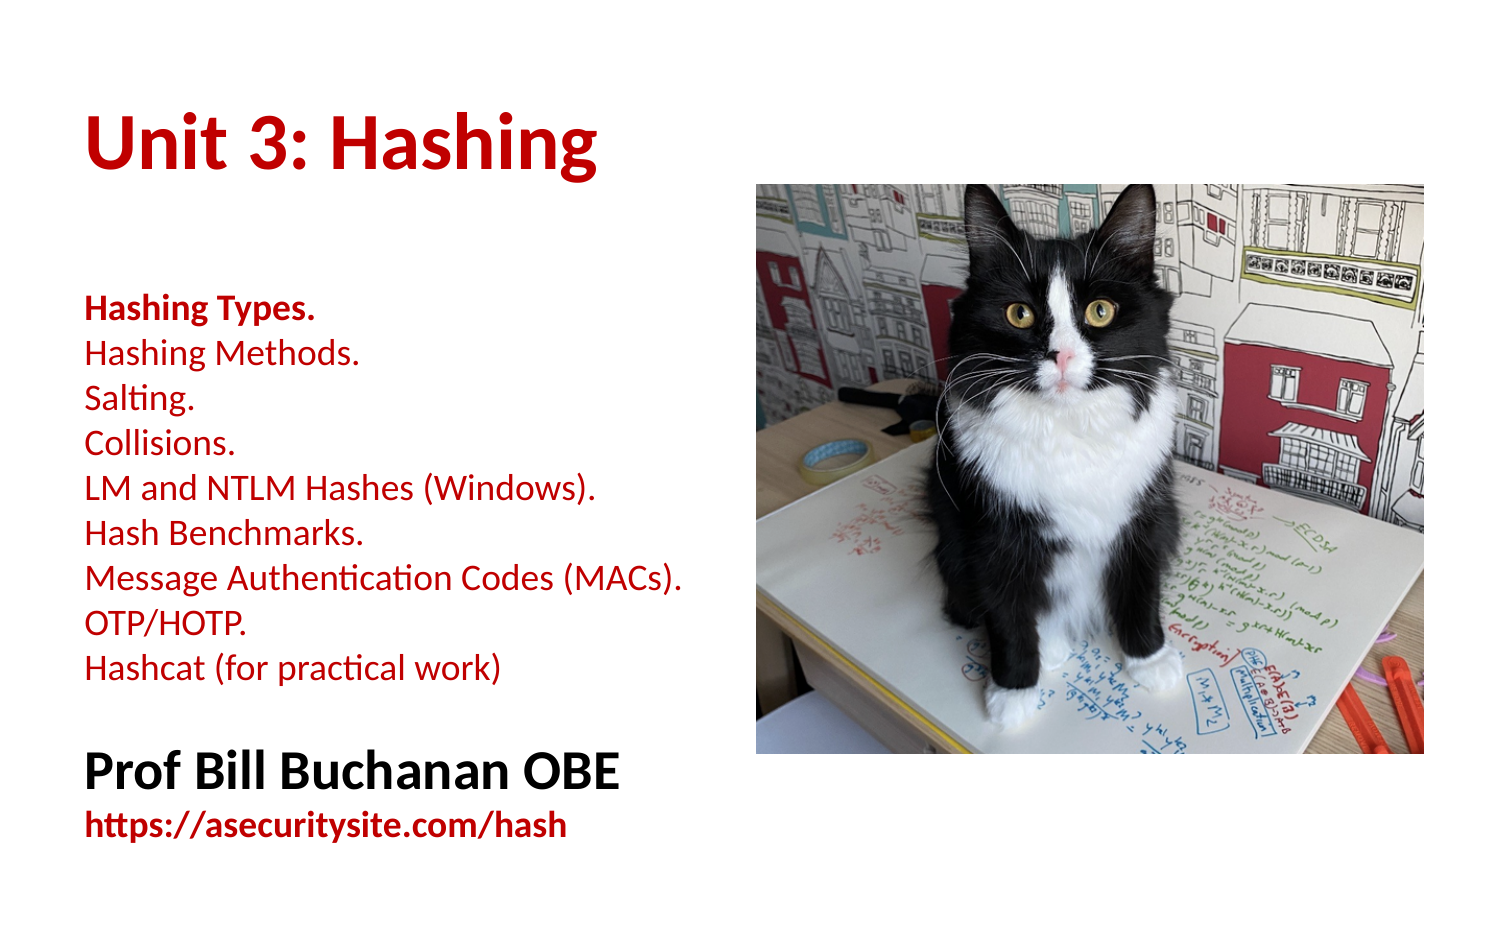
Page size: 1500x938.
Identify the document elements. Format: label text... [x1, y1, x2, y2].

picture [756, 184, 1424, 754]
title Unit 3: Hashing Hashing Types. Hashing Methods. Salting. Collisions. LM and NTLM Hashes (Windows). Hash Benchmarks. Message Authentication Codes (MACs). OTP/HOTP. Hashcat (for practical work) Prof Bill Buchanan OBE https://asecuritysite.com/hash [76, 51, 952, 927]
